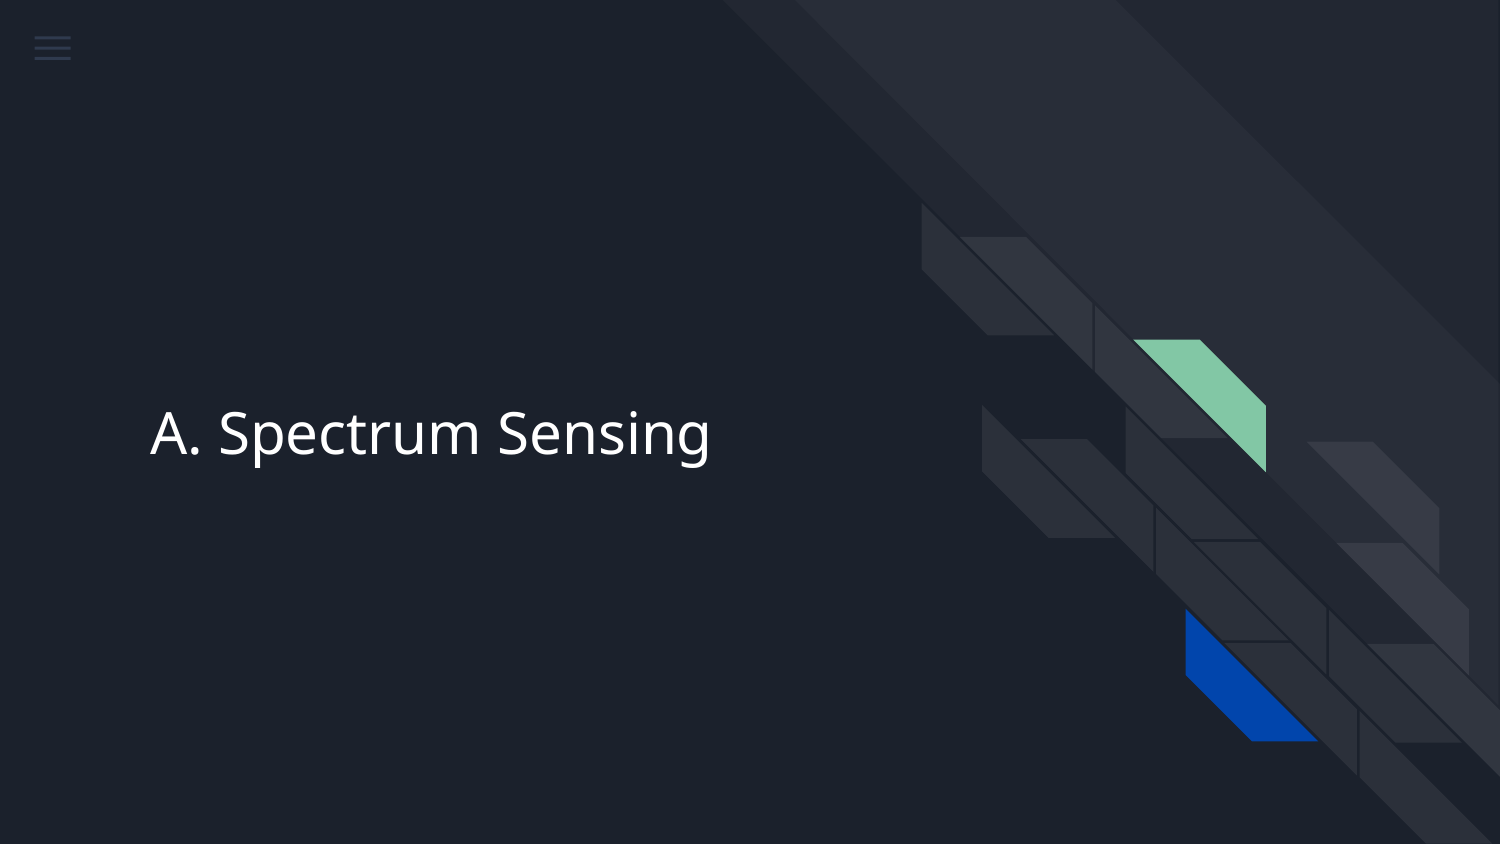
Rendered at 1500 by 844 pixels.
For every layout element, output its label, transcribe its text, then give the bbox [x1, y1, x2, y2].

title A. Spectrum Sensing [135, 336, 888, 526]
